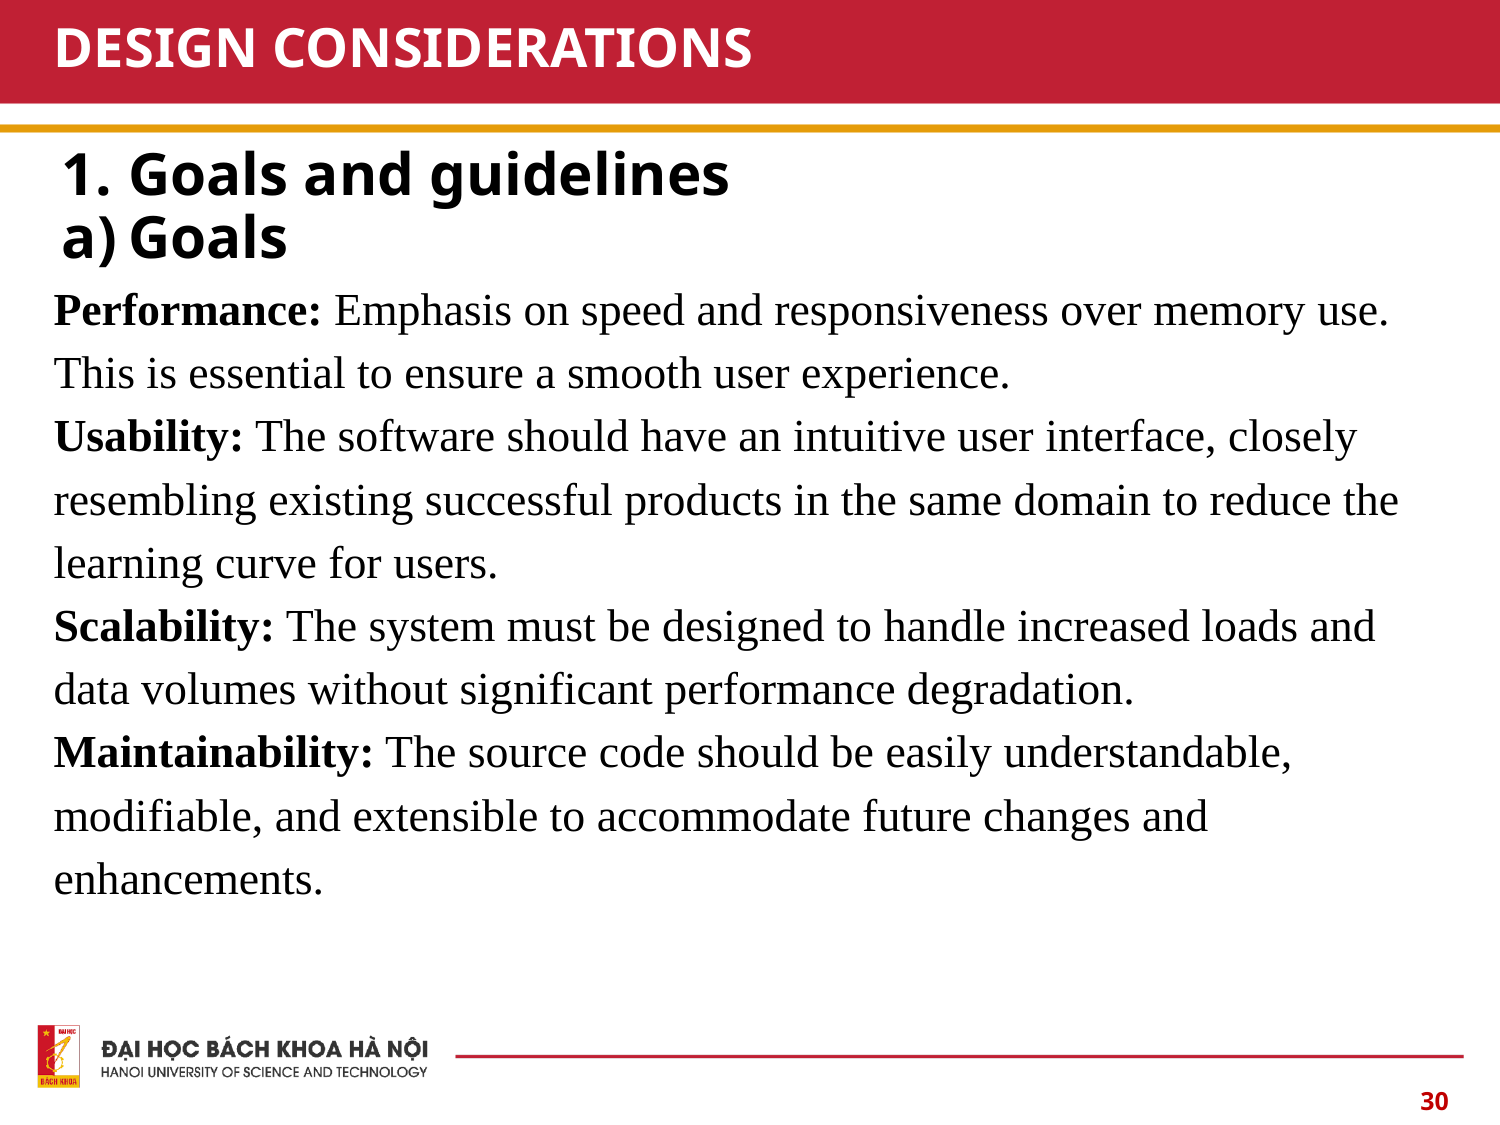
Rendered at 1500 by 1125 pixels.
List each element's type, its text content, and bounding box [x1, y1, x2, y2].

picture [0, 0, 1500, 1125]
slide_number ‹#› [1126, 1078, 1464, 1125]
list Goals and guidelines Goals Performance: Emphasis on speed and responsiveness over memory use. This is essential to ensure a smooth user experience. Usability: The software should have an intuitive user interface, closely resembling existing successful products in the same domain to reduce the learning curve for users. Scalability: The system must be designed to handle increased loads and data volumes without significant performance degradation. Maintainability: The source code should be easily understandable, modifiable, and extensible to accommodate future changes and enhancements. [38, 138, 1462, 1008]
title DESIGN CONSIDERATIONS [38, 12, 1462, 87]
